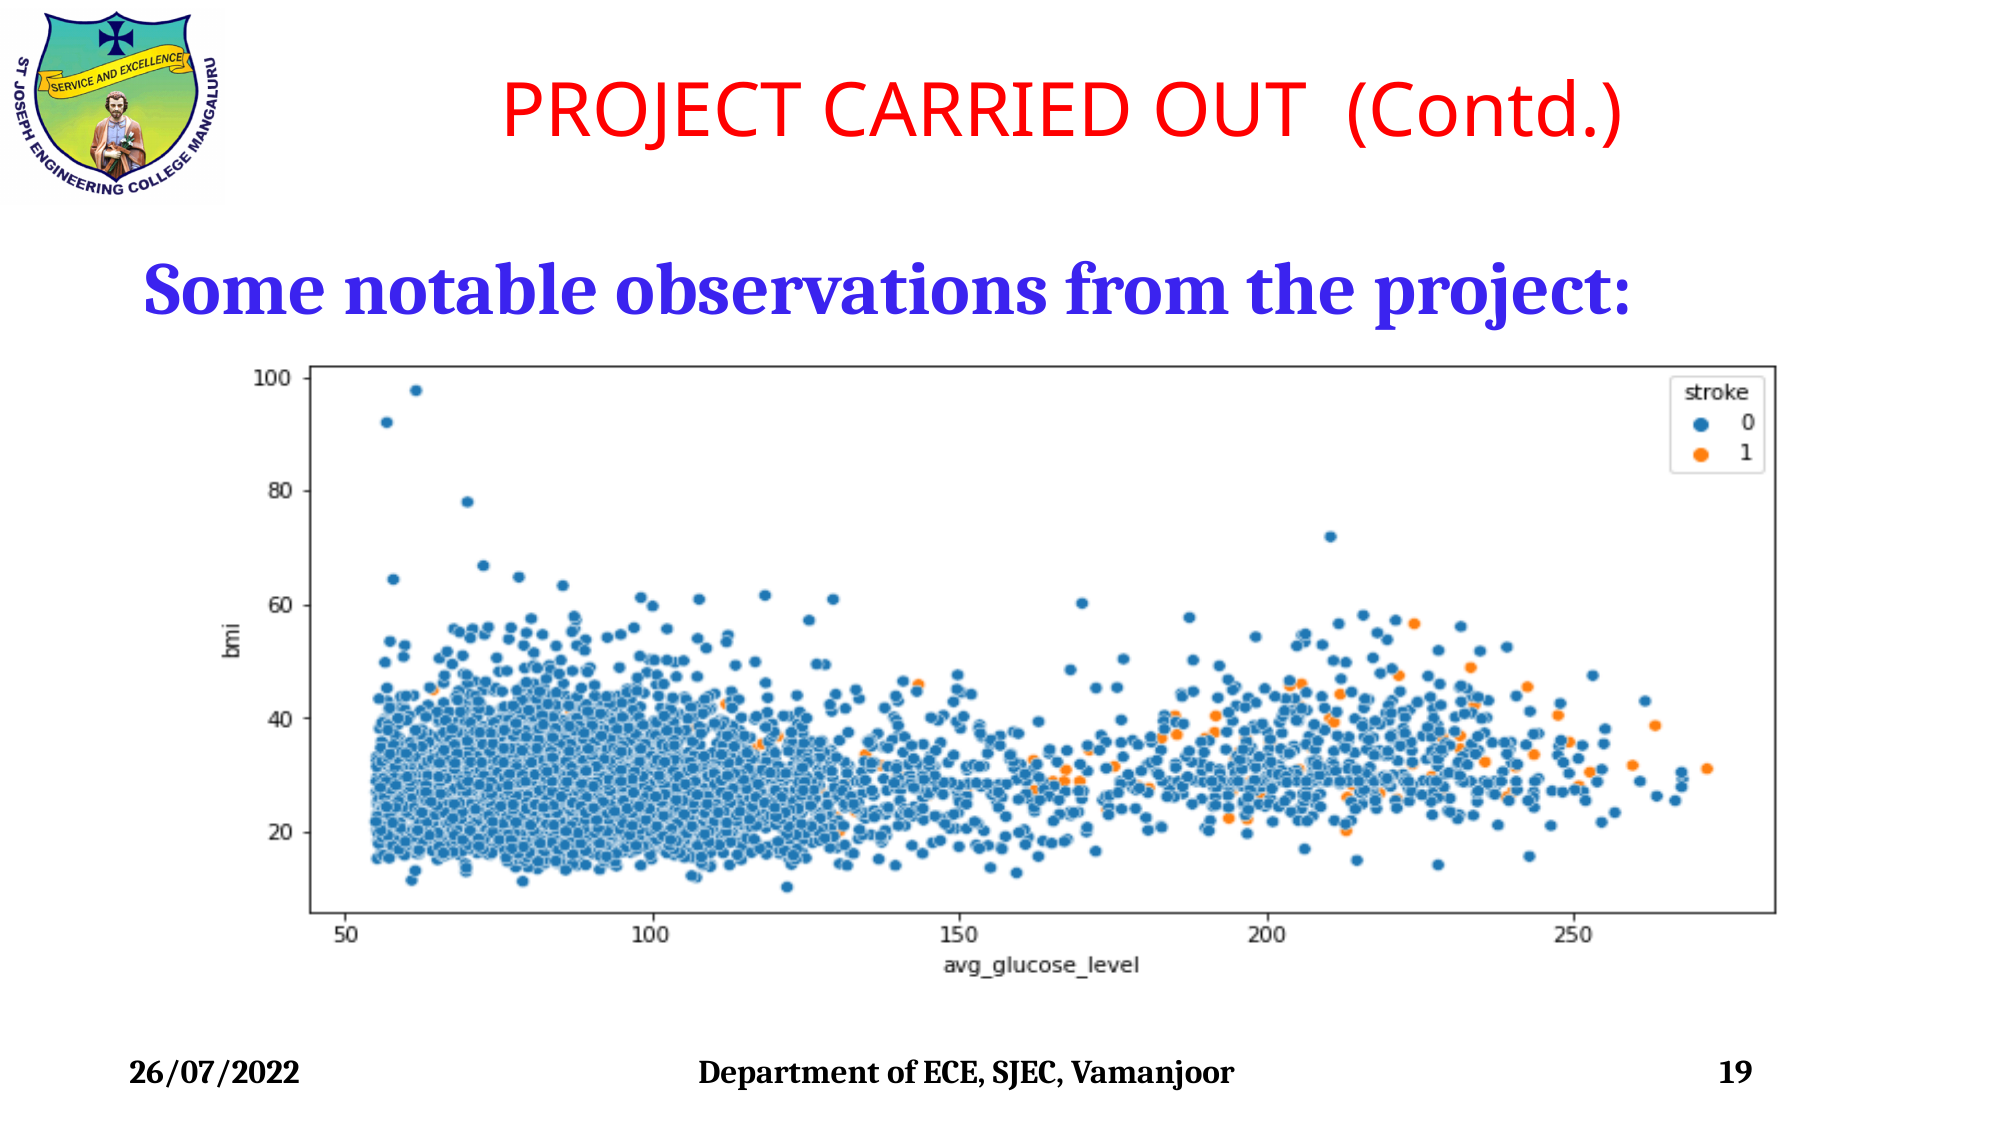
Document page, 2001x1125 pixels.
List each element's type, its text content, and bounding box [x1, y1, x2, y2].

text_box Department of ECE, SJEC, Vamanjoor [683, 1042, 1317, 1103]
text_box 26/07/2022 [99, 1042, 567, 1103]
text_box 19 [1704, 1042, 1900, 1103]
list Some notable observations from the project: [130, 231, 1931, 367]
text_box PROJECT CARRIED OUT (Contd.) [449, 24, 1675, 188]
picture [0, 8, 225, 205]
picture [206, 352, 1788, 991]
